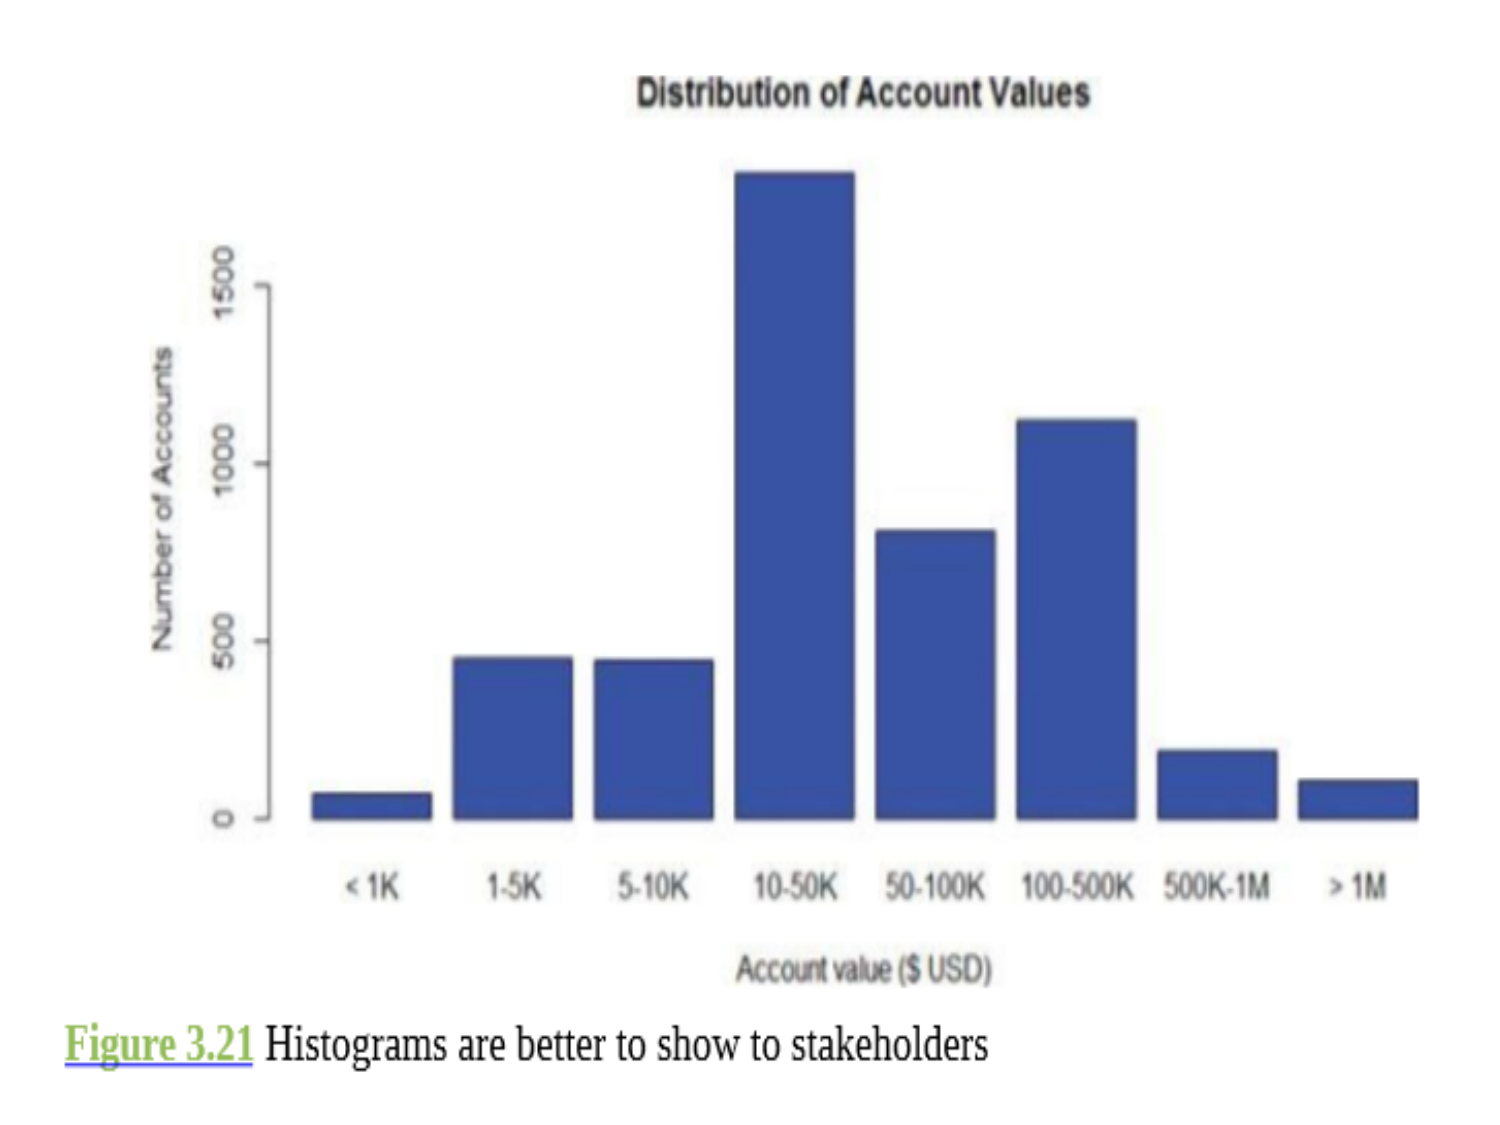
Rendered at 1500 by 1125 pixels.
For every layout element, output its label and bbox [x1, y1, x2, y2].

list [24, 74, 1463, 1088]
